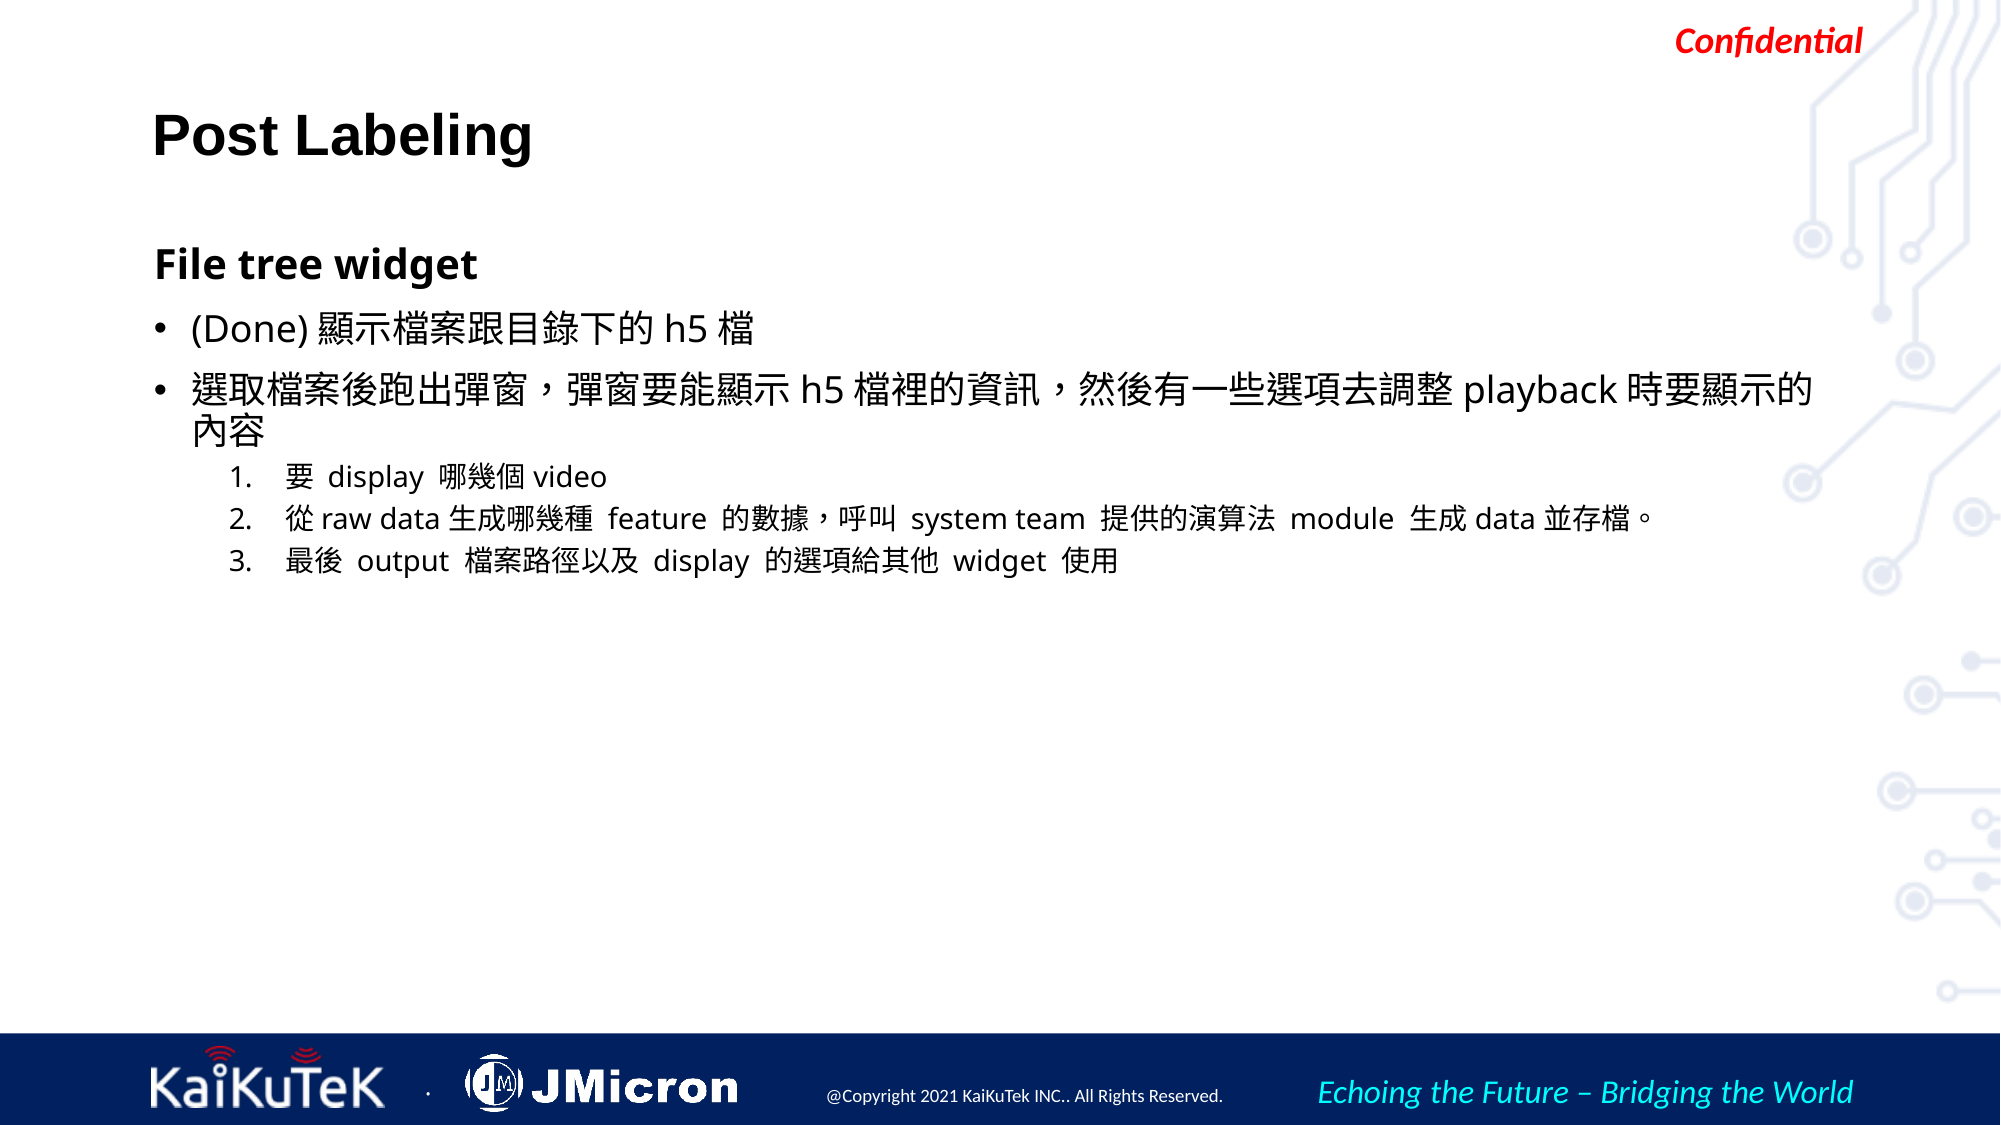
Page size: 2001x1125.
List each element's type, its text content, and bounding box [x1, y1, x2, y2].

text_box File tree widget (Done)顯示檔案跟目錄下的h5檔 選取檔案後跑出彈窗，彈窗要能顯示h5檔裡的資訊，然後有一些選項去調整playback時要顯示的內容 要 display 哪幾個video 從raw data生成哪幾種 feature 的數據，呼叫 system team 提供的演算法 module 生成data並存檔。 最後 output 檔案路徑以及 display 的選項給其他 widget 使用 [138, 236, 1864, 1019]
list [137, 230, 1863, 1013]
picture [151, 1046, 385, 1108]
title Post Labeling [137, 59, 1863, 215]
picture [465, 1054, 737, 1112]
